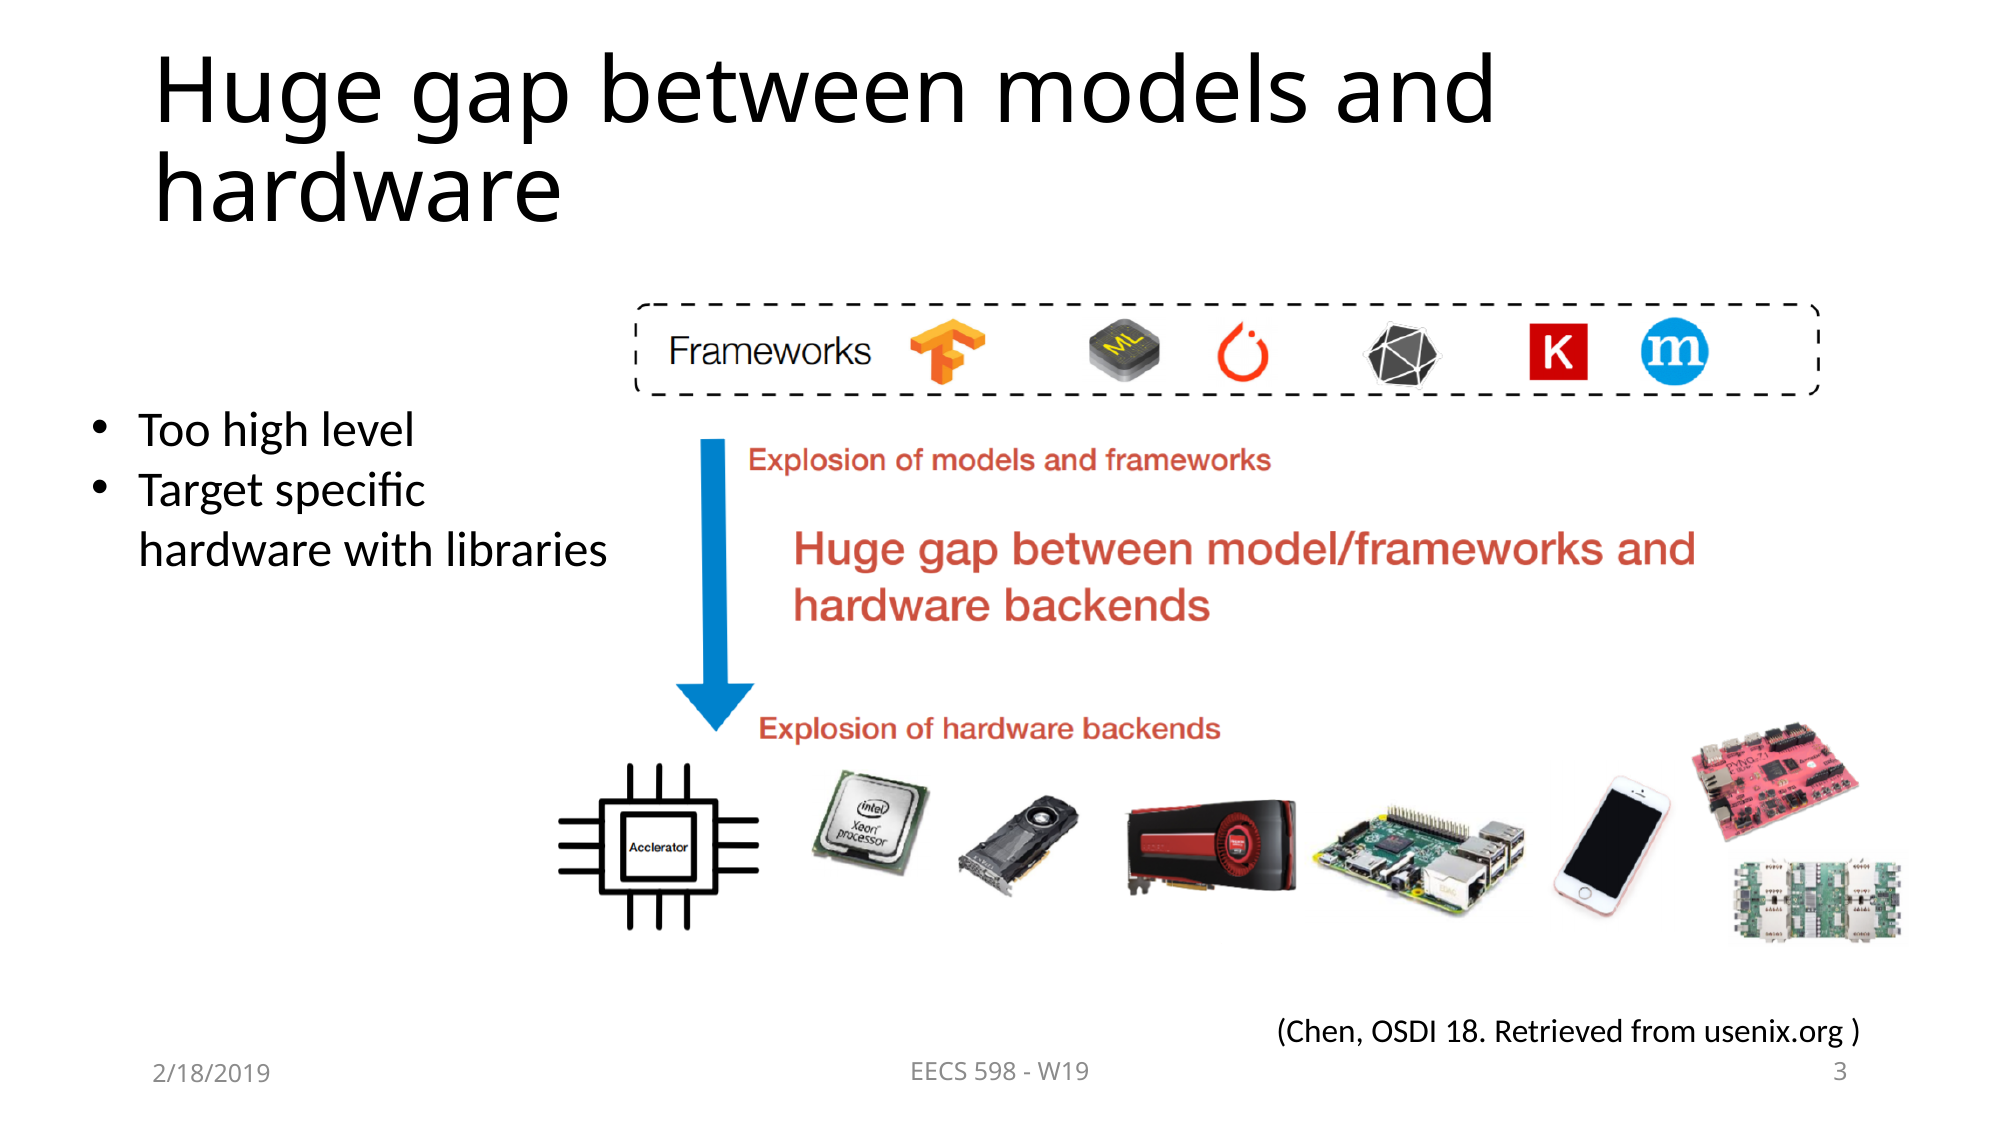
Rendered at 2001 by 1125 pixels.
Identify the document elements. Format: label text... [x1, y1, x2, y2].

picture [517, 282, 1924, 953]
slide_number 3 [1412, 1057, 1863, 1103]
footer EECS 598 - W19 [662, 1042, 1338, 1103]
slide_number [137, 1042, 588, 1103]
text_box Too high level Target specific hardware with libraries [76, 389, 517, 585]
title Huge gap between models and hardware [137, 59, 1863, 225]
text_box (Chen, OSDI 18. Retrieved from usenix.org ) [1261, 1001, 1877, 1057]
